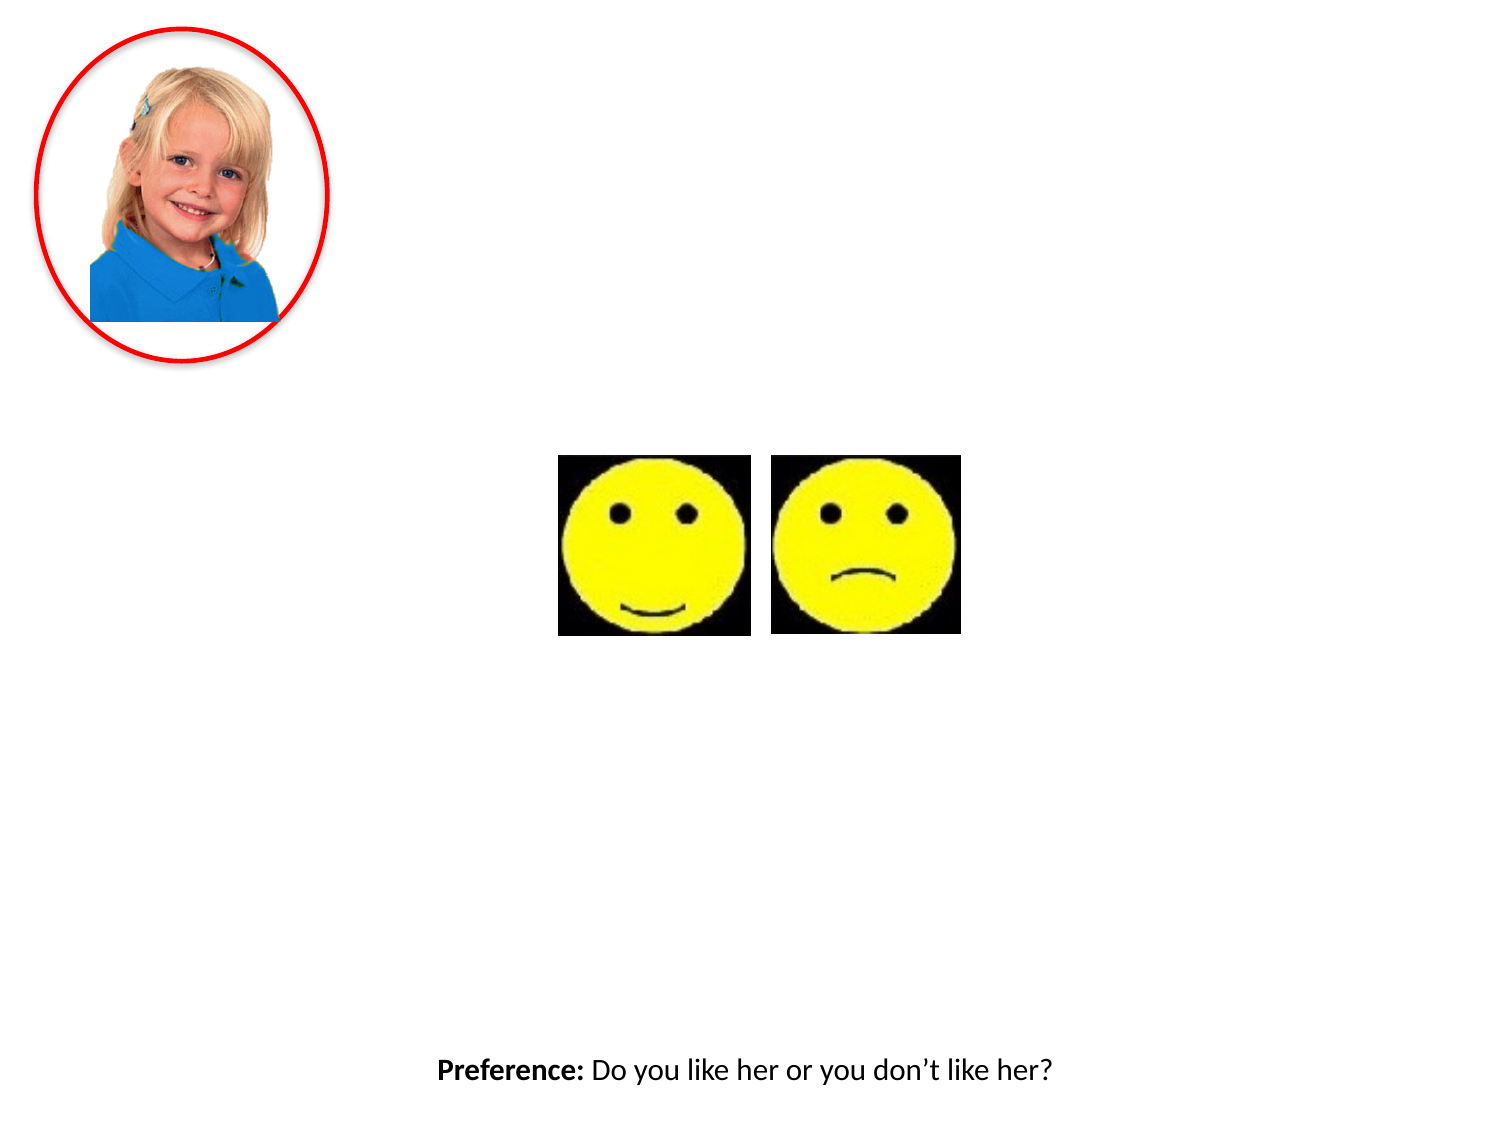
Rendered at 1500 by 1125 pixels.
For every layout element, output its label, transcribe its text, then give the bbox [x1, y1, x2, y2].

title Preference: Do you like her or you don’t like her? [26, 1041, 1465, 1095]
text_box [558, 455, 962, 636]
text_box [35, 28, 328, 362]
